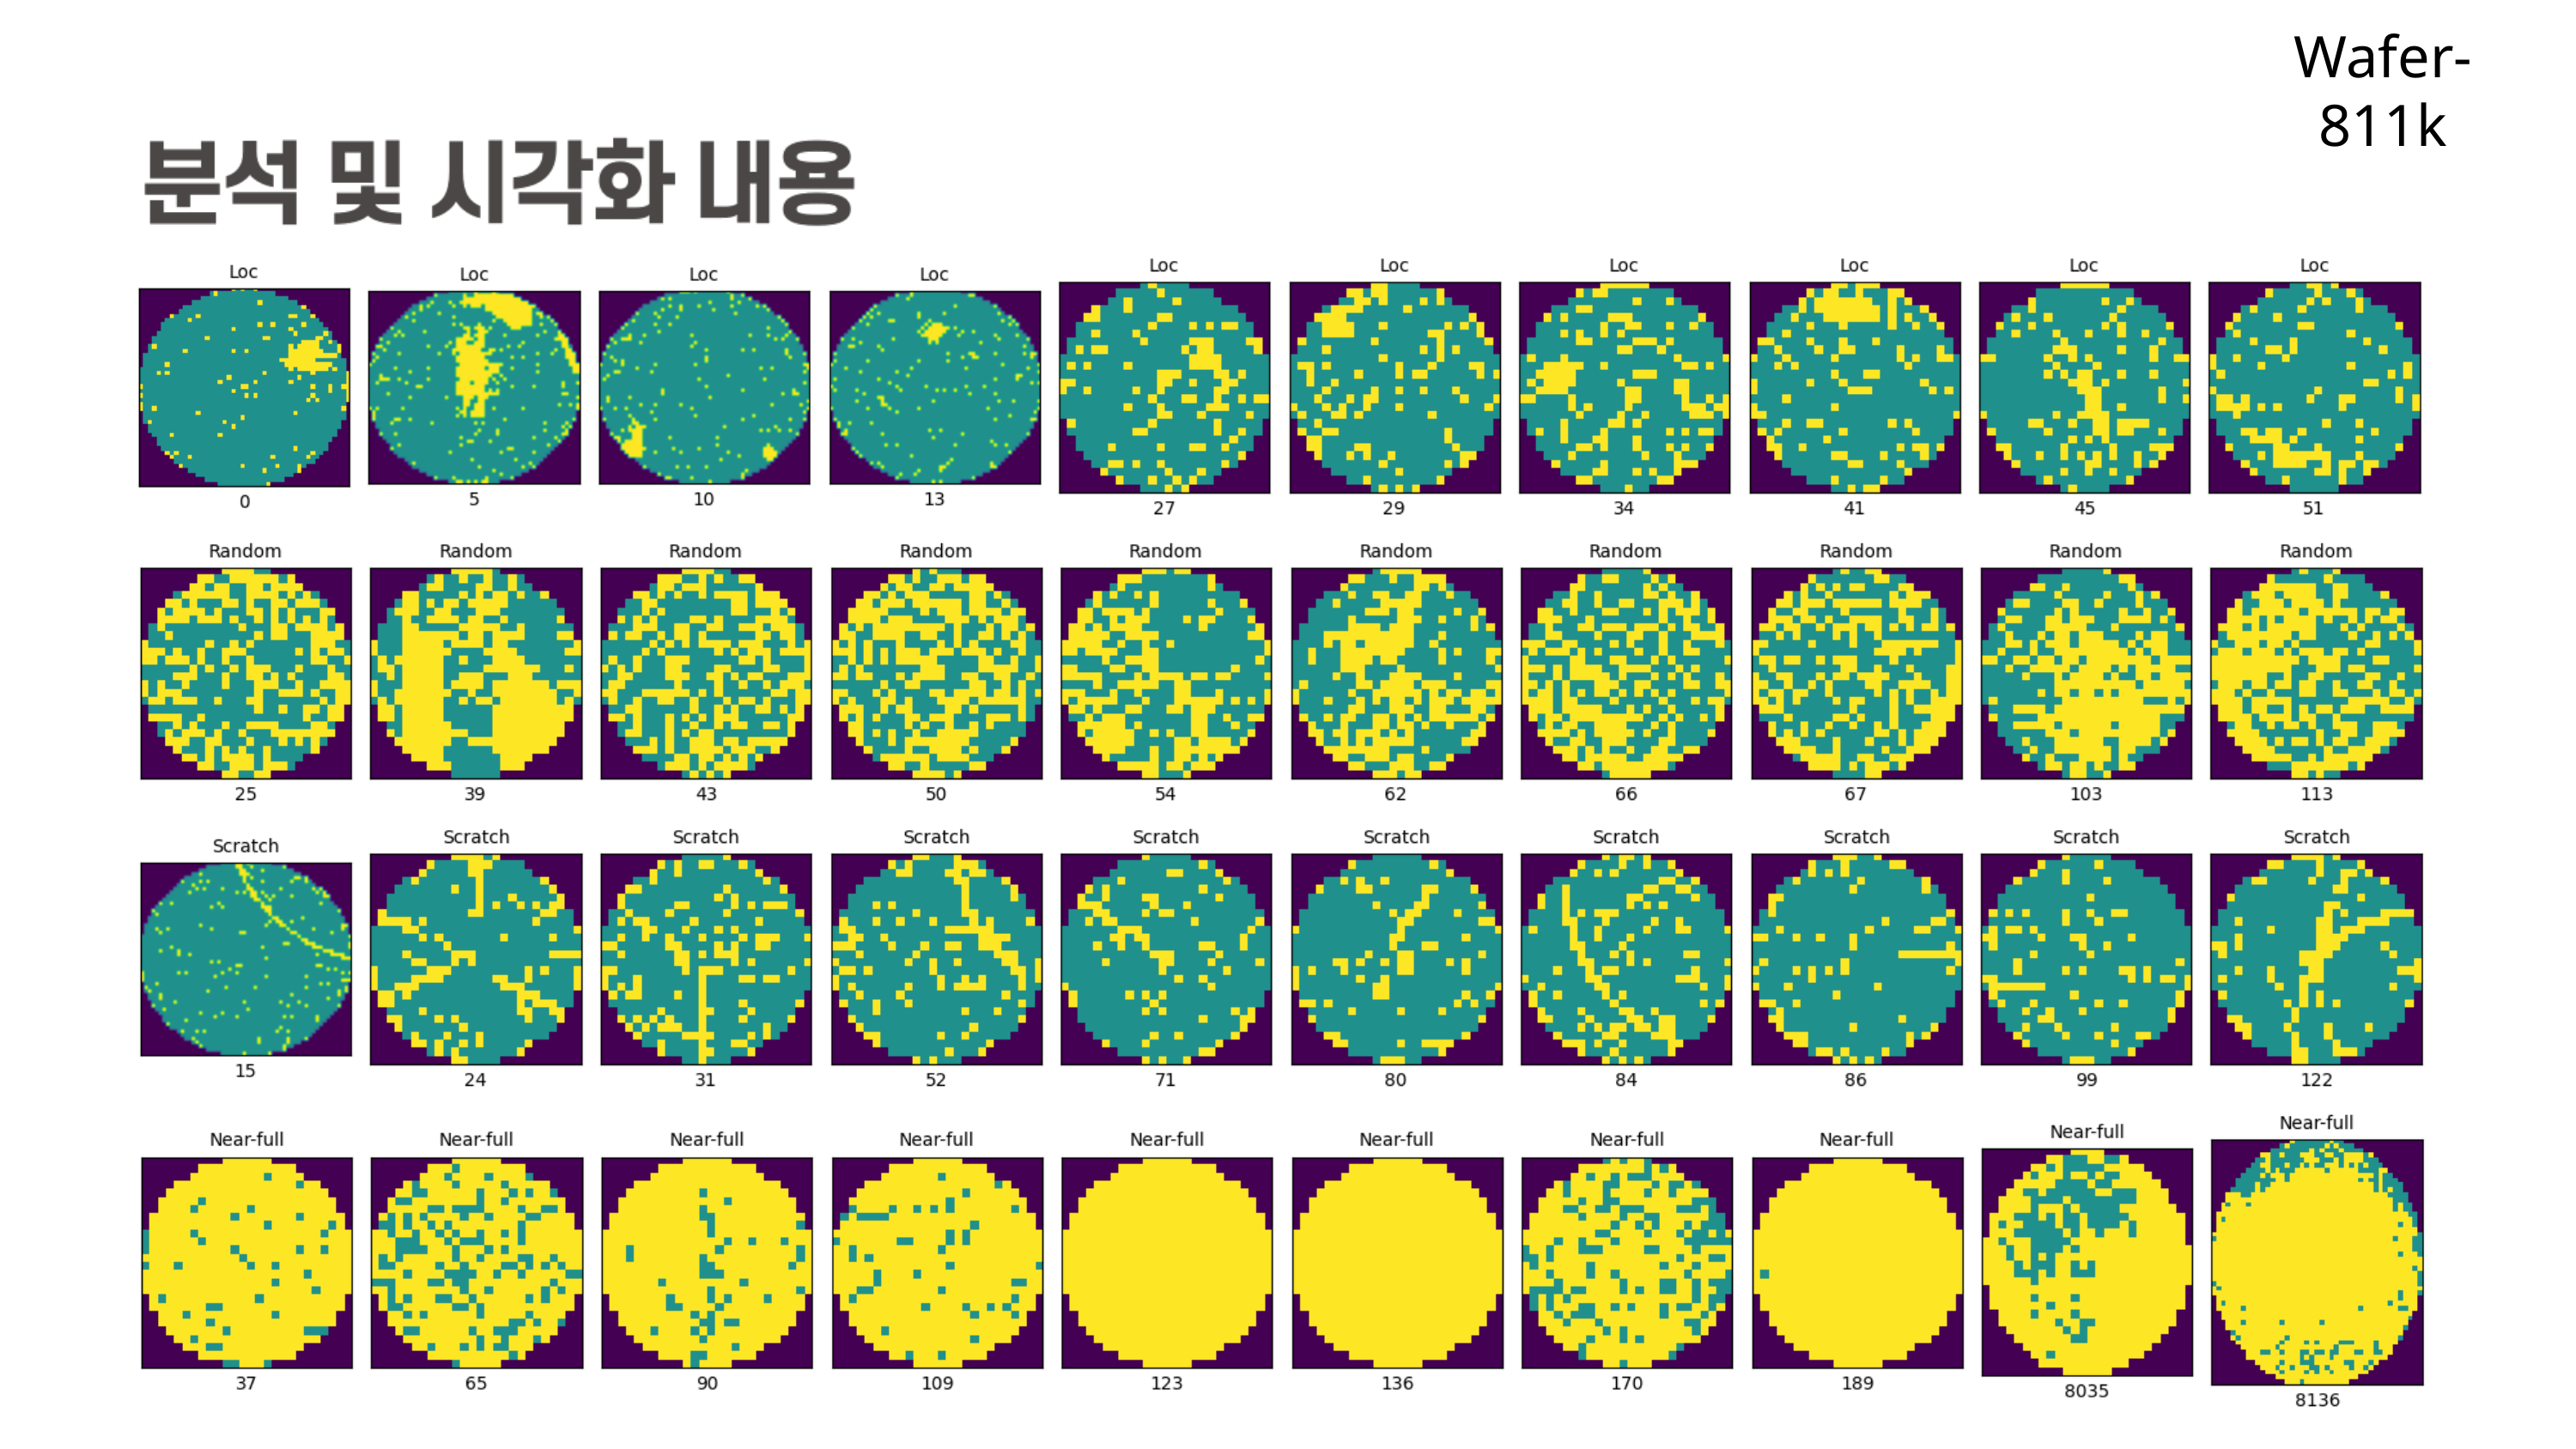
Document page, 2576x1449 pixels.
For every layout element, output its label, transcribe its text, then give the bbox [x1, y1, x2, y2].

picture [126, 126, 2434, 1423]
text_box Wafer-811k [2231, 14, 2536, 164]
